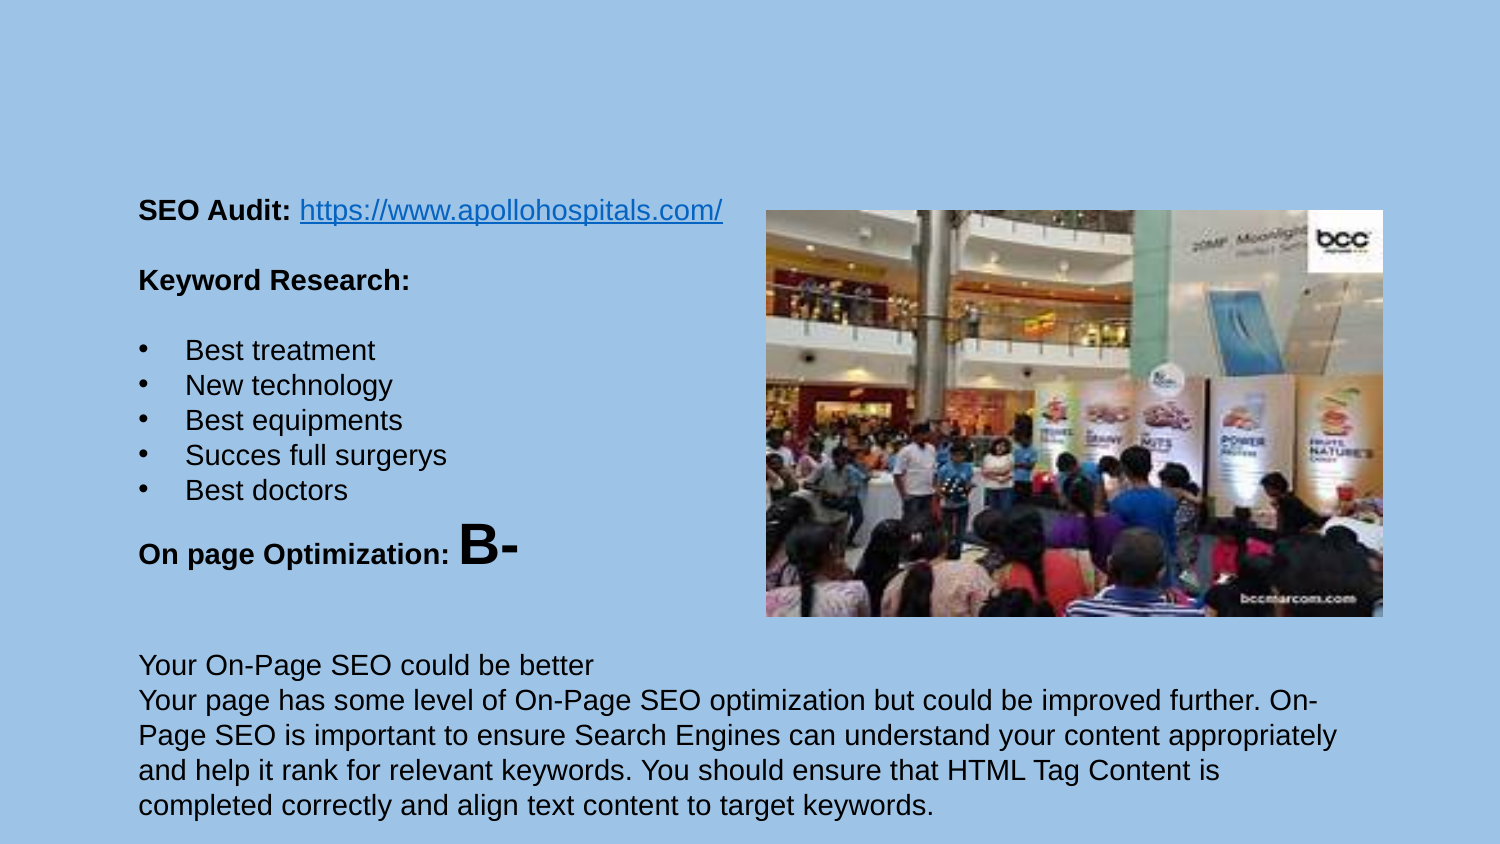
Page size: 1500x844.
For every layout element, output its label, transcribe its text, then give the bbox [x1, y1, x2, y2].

text_box SEO Audit: https://www.apollohospitals.com/ Keyword Research: Best treatment New technology Best equipments Succes full surgerys Best doctors On page Optimization: B- Your On-Page SEO could be better Your page has some level of On-Page SEO optimization but could be improved further. On-Page SEO is important to ensure Search Engines can understand your content appropriately and help it rank for relevant keywords. You should ensure that HTML Tag Content is completed correctly and align text content to target keywords. [123, 184, 1377, 844]
picture [766, 210, 1383, 617]
